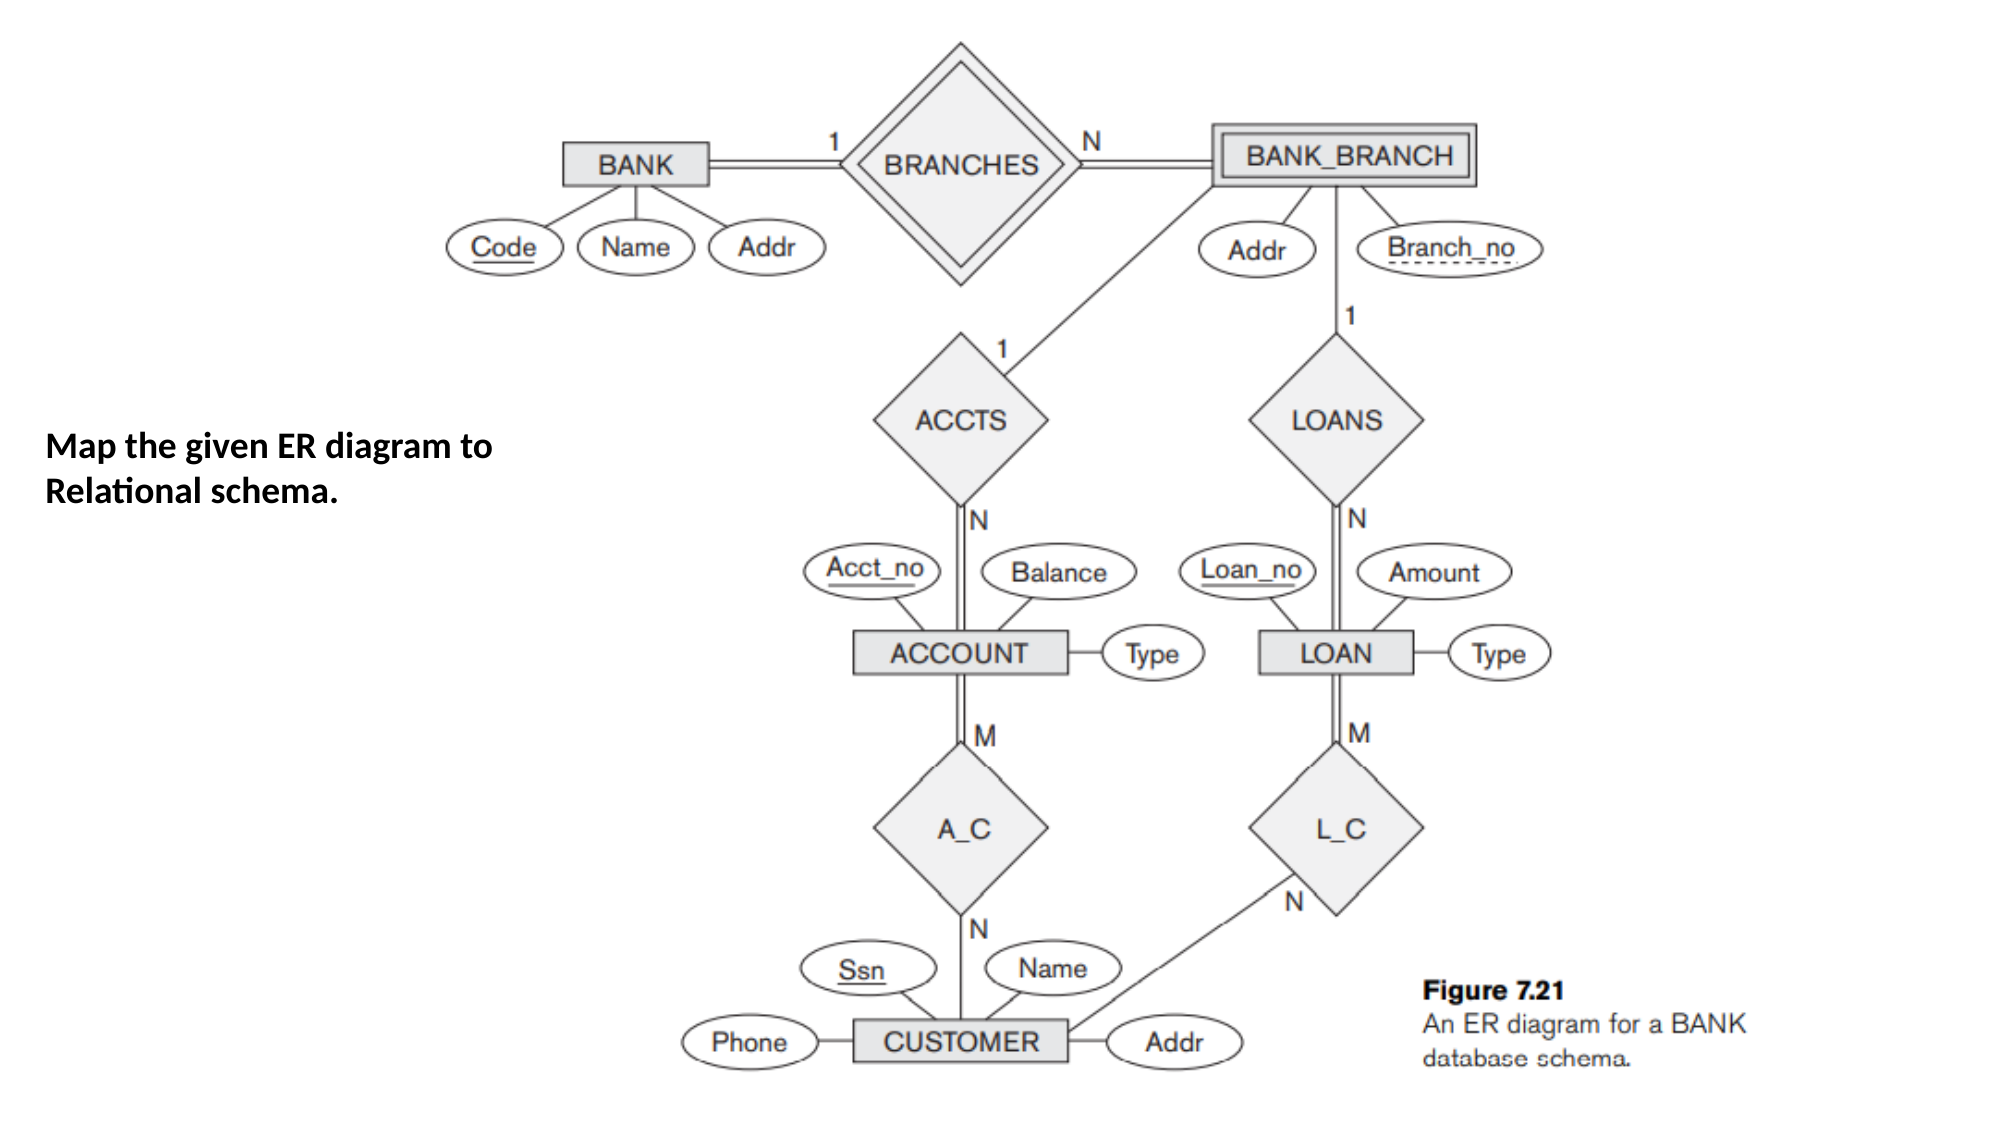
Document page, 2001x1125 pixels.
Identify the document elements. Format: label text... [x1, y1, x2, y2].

text_box Map the given ER diagram to Relational schema. [30, 413, 413, 519]
picture [413, 29, 1768, 1087]
